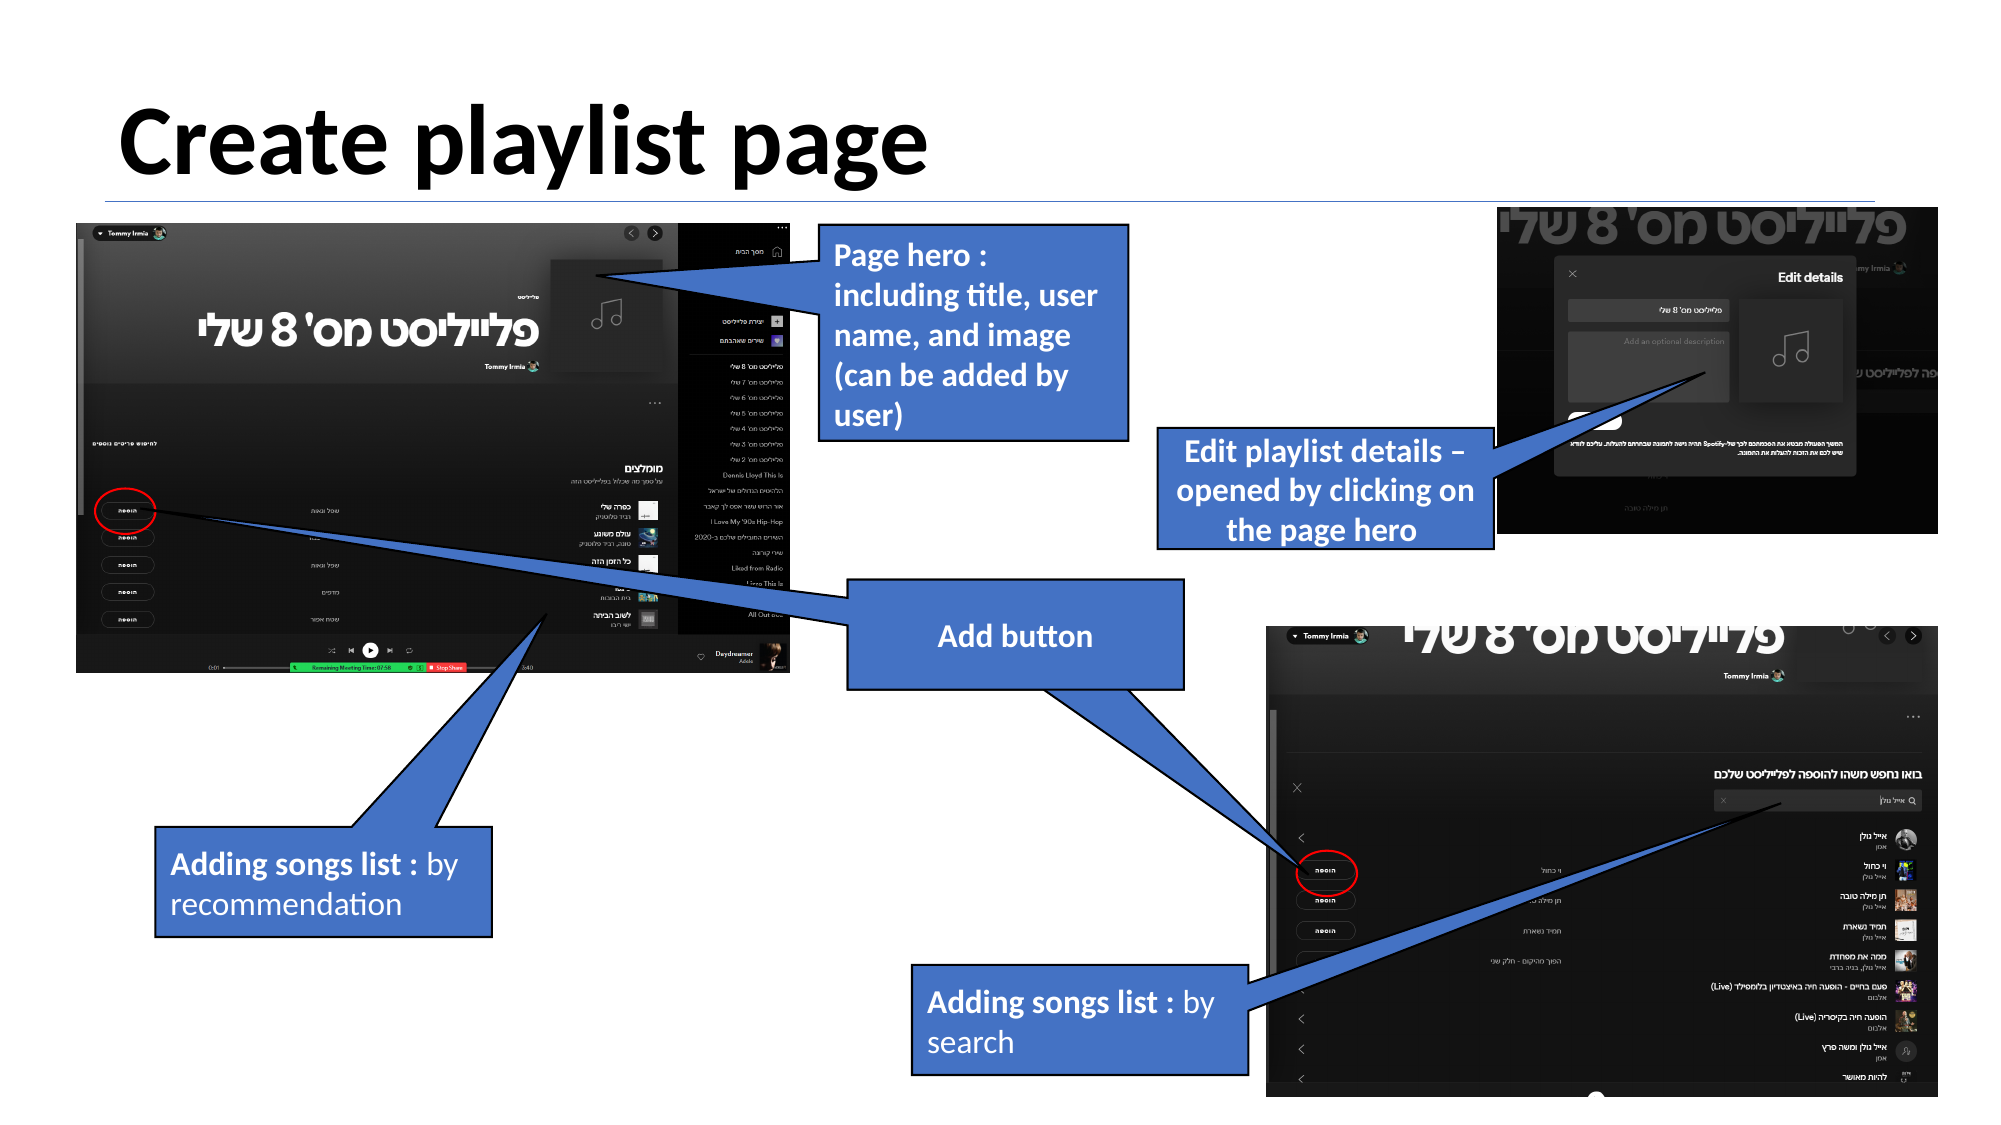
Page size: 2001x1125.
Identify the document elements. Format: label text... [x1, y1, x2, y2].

text_box Page hero : including title, user name, and image (can be added by user) [790, 223, 1130, 442]
picture [1497, 207, 1938, 534]
text_box Adding songs list : by search [1043, 691, 1265, 846]
text_box Edit playlist details – opened by clicking on the page hero [1156, 426, 1497, 551]
text_box Adding songs list : by recommendation [154, 673, 518, 939]
text_box Add button [790, 578, 1185, 691]
text_box Create playlist page [104, 66, 1875, 201]
text_box Adding songs list : by search [910, 963, 1265, 1077]
picture [1265, 626, 1938, 1097]
picture [76, 223, 790, 673]
